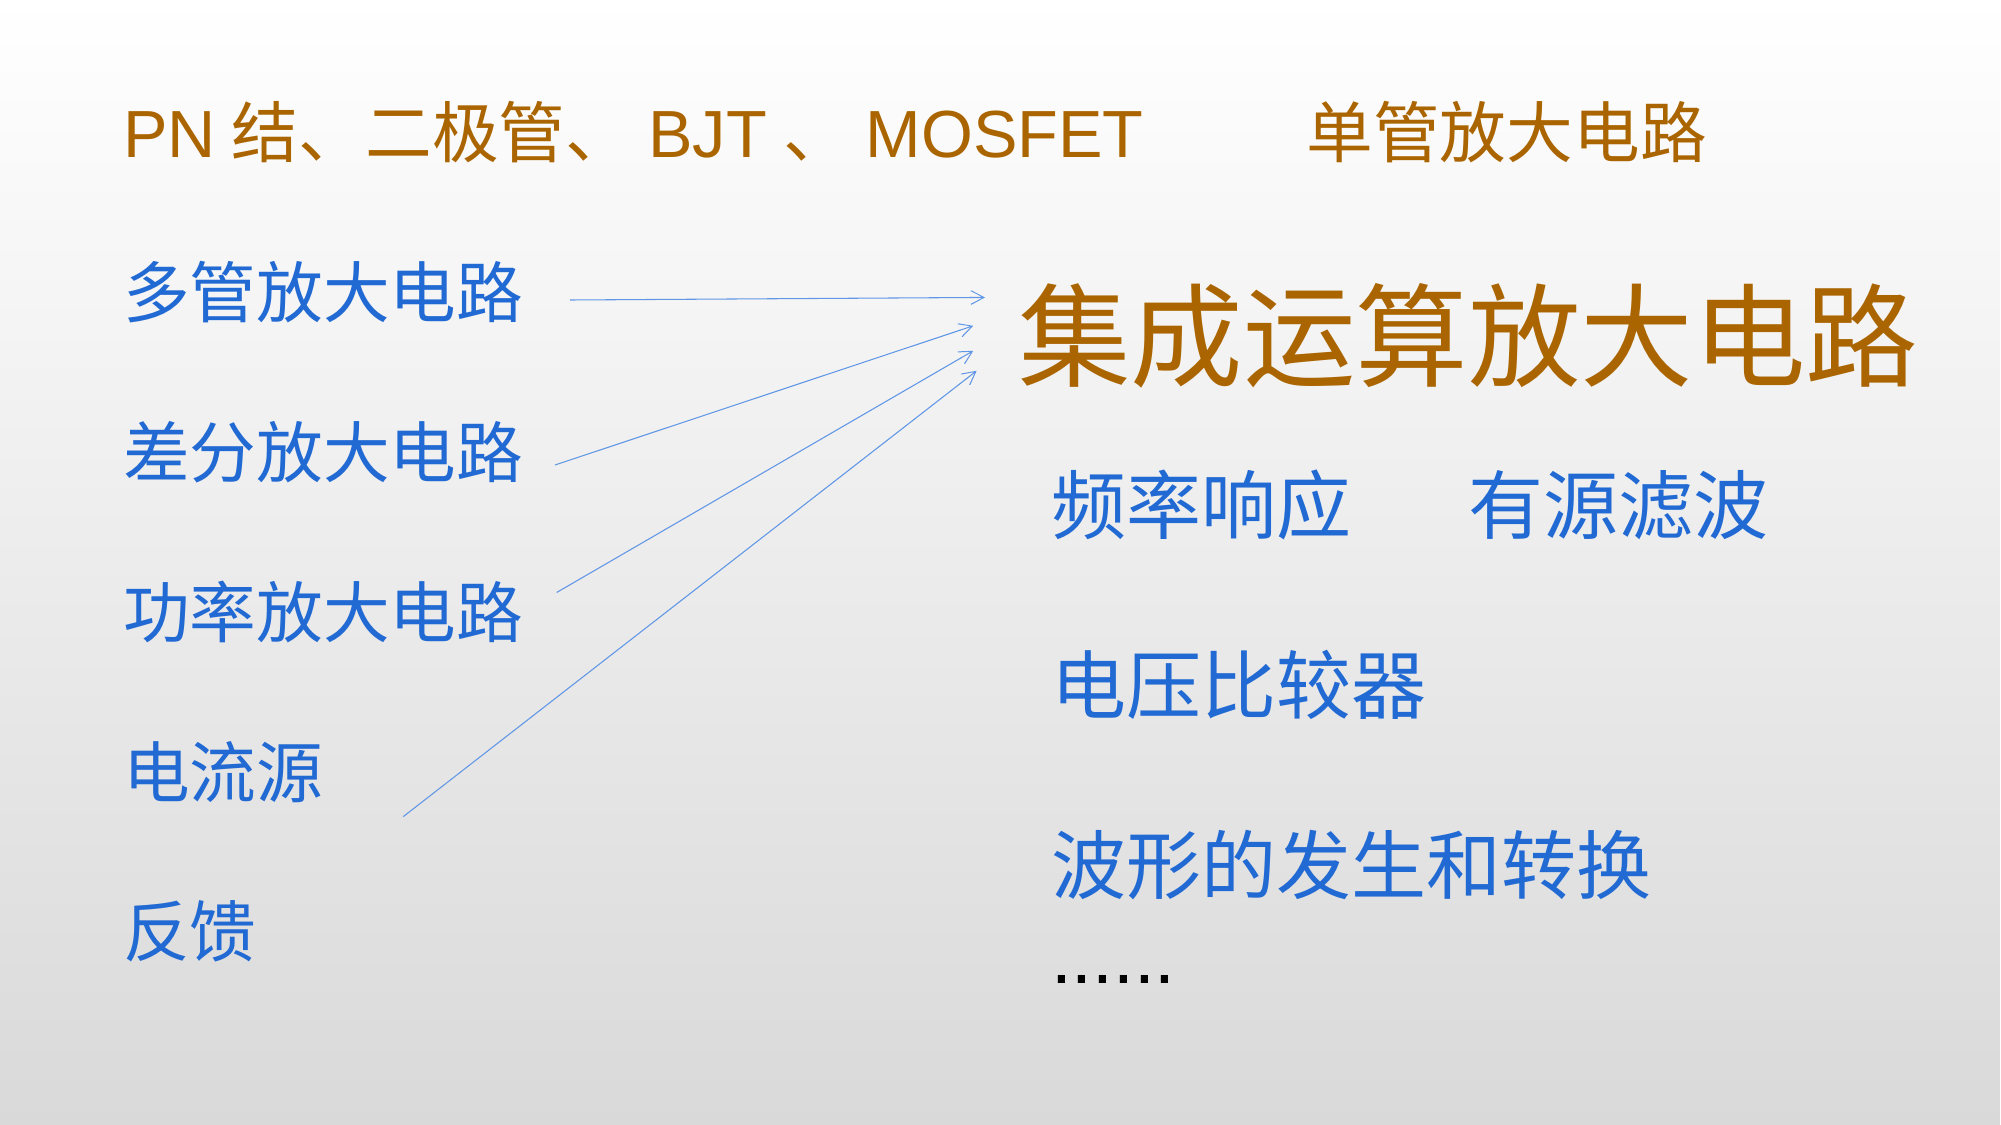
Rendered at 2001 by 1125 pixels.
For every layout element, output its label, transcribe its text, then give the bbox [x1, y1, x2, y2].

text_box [554, 325, 974, 370]
text_box 集成运算放大电路 [1003, 258, 1963, 408]
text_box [556, 350, 974, 370]
text_box PN结、二极管、BJT、MOSFET 单管放大电路 多管放大电路 差分放大电路 功率放大电路 电流源 反馈 [108, 83, 1790, 978]
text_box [403, 370, 977, 817]
text_box 频率响应 有源滤波 电压比较器 波形的发生和转换 ...... [1036, 451, 1834, 1097]
